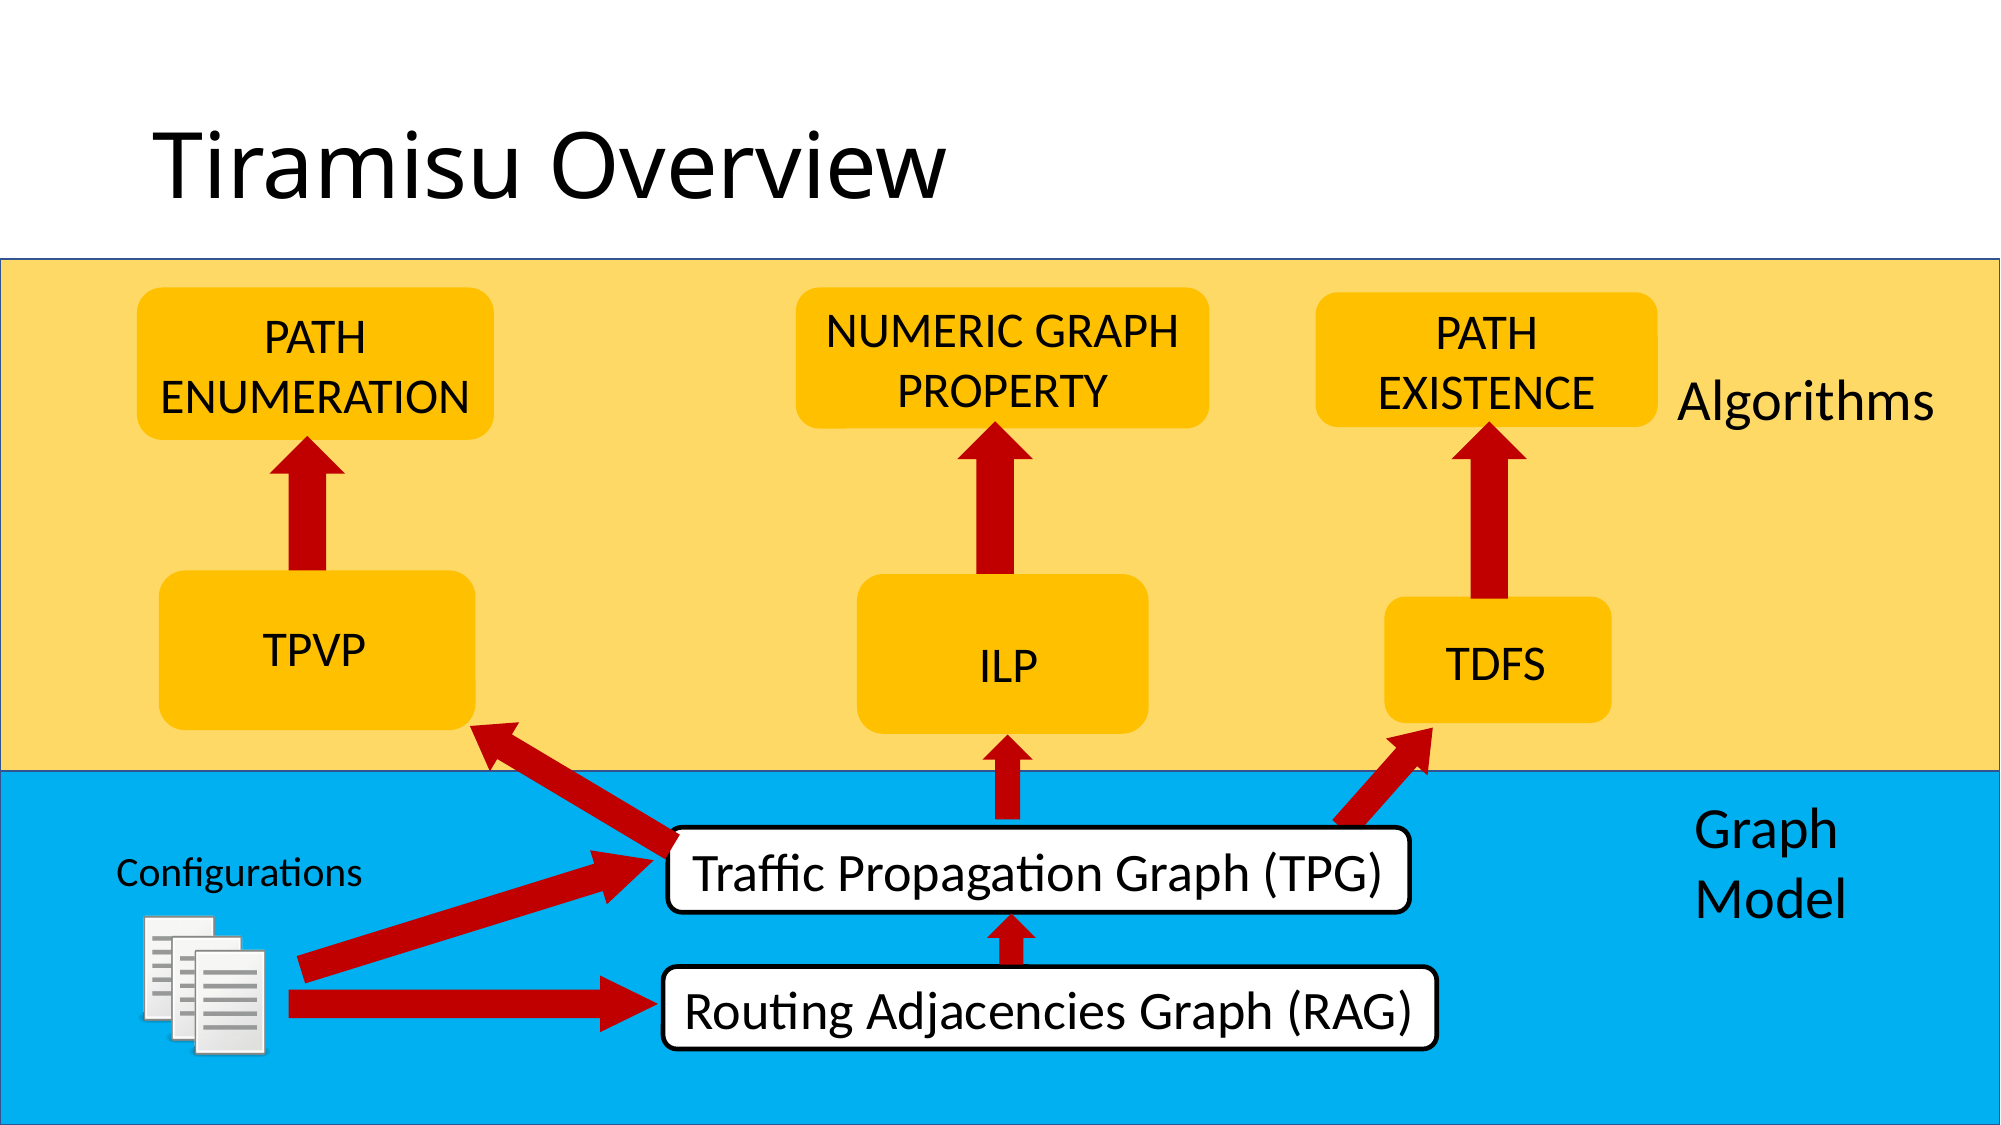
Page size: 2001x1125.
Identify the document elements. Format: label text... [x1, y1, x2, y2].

text_box [0, 770, 2000, 1125]
text_box [987, 913, 1036, 965]
text_box [1451, 421, 1527, 596]
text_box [846, 573, 1171, 734]
text_box [269, 435, 346, 570]
text_box [472, 722, 680, 860]
text_box Graph Model [1680, 783, 1868, 938]
text_box [1332, 727, 1433, 826]
text_box [0, 258, 2000, 770]
slide_number 11 [1412, 1042, 1863, 1103]
text_box PATH EXISTENCE [1314, 291, 1659, 429]
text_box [1326, 596, 1666, 724]
text_box Algorithms [1662, 354, 1950, 440]
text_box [76, 837, 403, 1057]
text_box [158, 570, 476, 731]
text_box PATH ENUMERATION [135, 286, 495, 441]
text_box [403, 850, 654, 954]
text_box Traffic Propagation Graph (TPG) [666, 826, 1411, 914]
text_box [957, 421, 1033, 573]
text_box [982, 734, 1033, 820]
text_box [403, 975, 658, 1033]
title Tiramisu Overview [137, 59, 1863, 278]
text_box Routing Adjacencies Graph (RAG) [662, 965, 1438, 1051]
text_box NUMERIC GRAPH PROPERTY [794, 286, 1211, 430]
